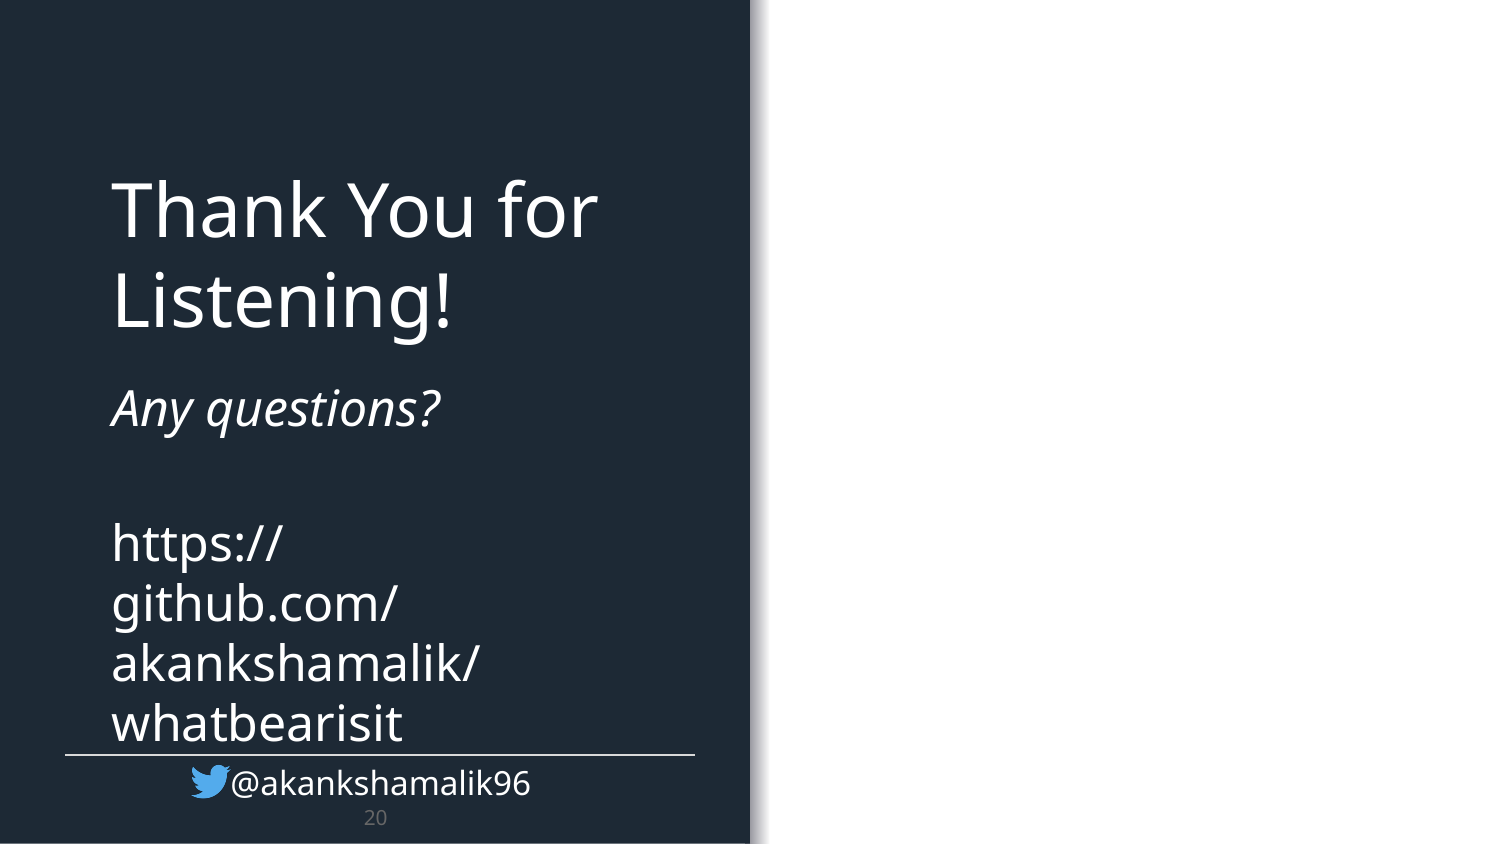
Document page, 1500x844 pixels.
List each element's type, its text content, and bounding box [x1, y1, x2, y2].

slide_number 20 [97, 789, 654, 844]
text_box https://github.com/akankshamalik/ whatbearisit [96, 496, 568, 758]
title Thank You for Listening! [96, 246, 654, 358]
list Any questions? [97, 361, 654, 623]
picture [180, 758, 241, 789]
